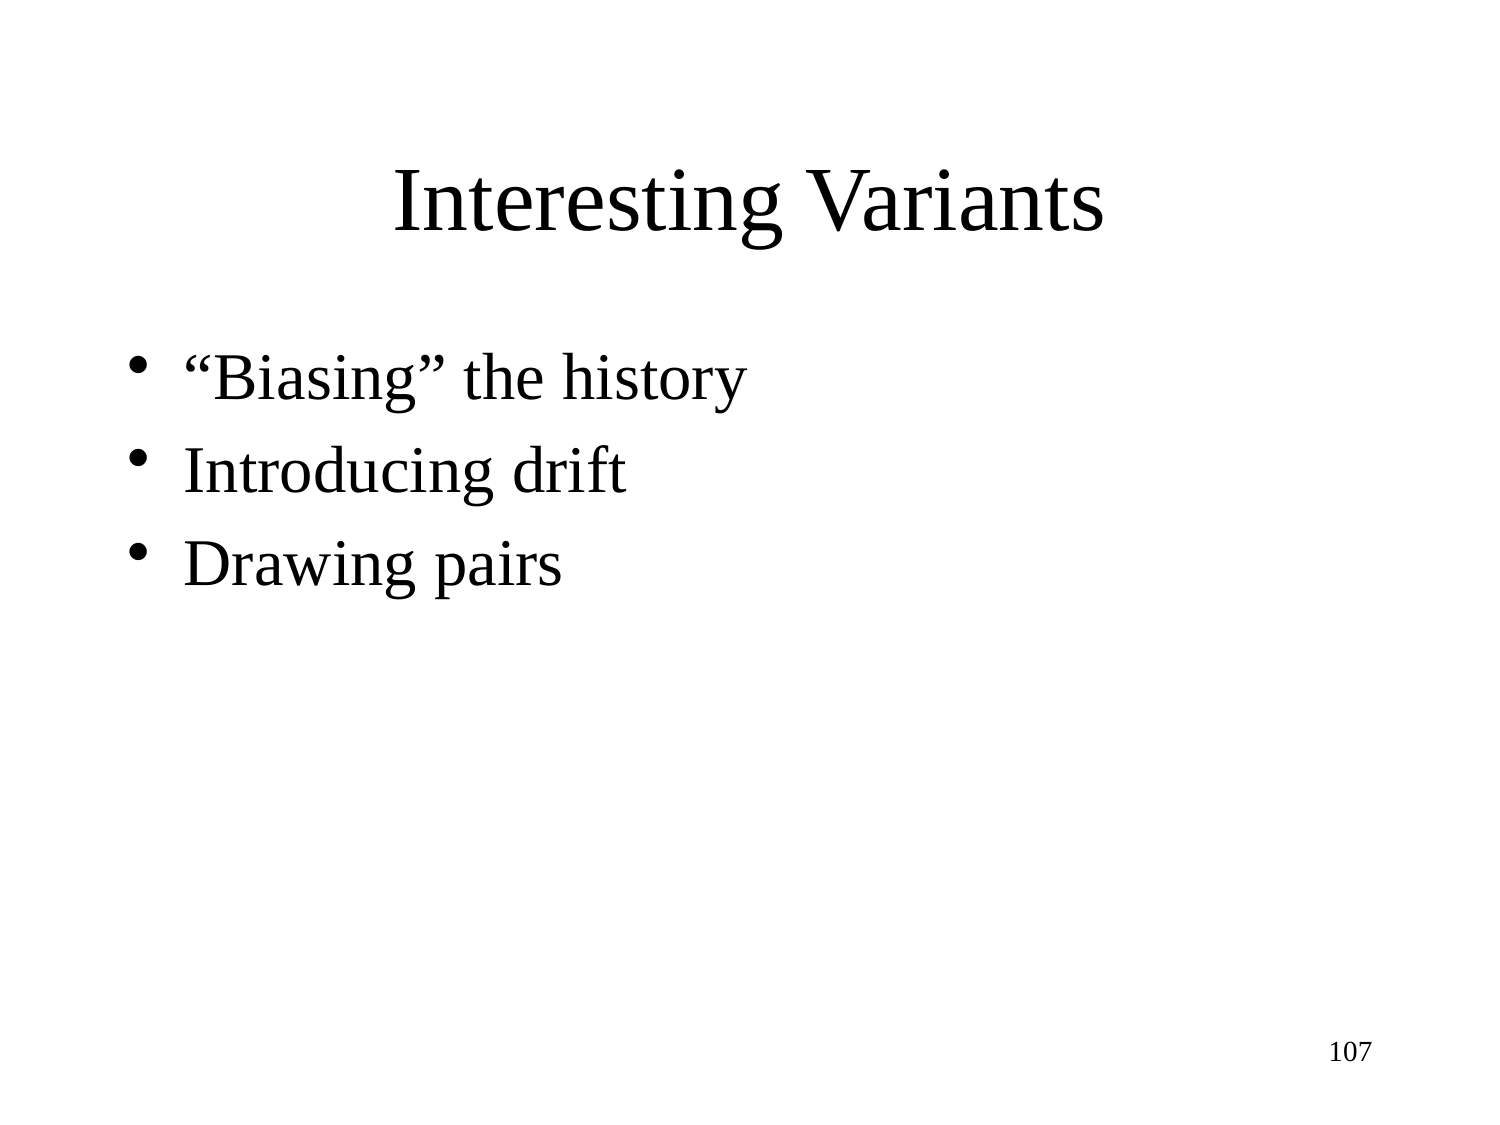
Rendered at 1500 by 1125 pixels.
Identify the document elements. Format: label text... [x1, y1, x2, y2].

slide_number 107 [1074, 1024, 1388, 1101]
title Interesting Variants [112, 99, 1388, 288]
list “Biasing” the history Introducing drift Drawing pairs [112, 324, 1388, 1001]
